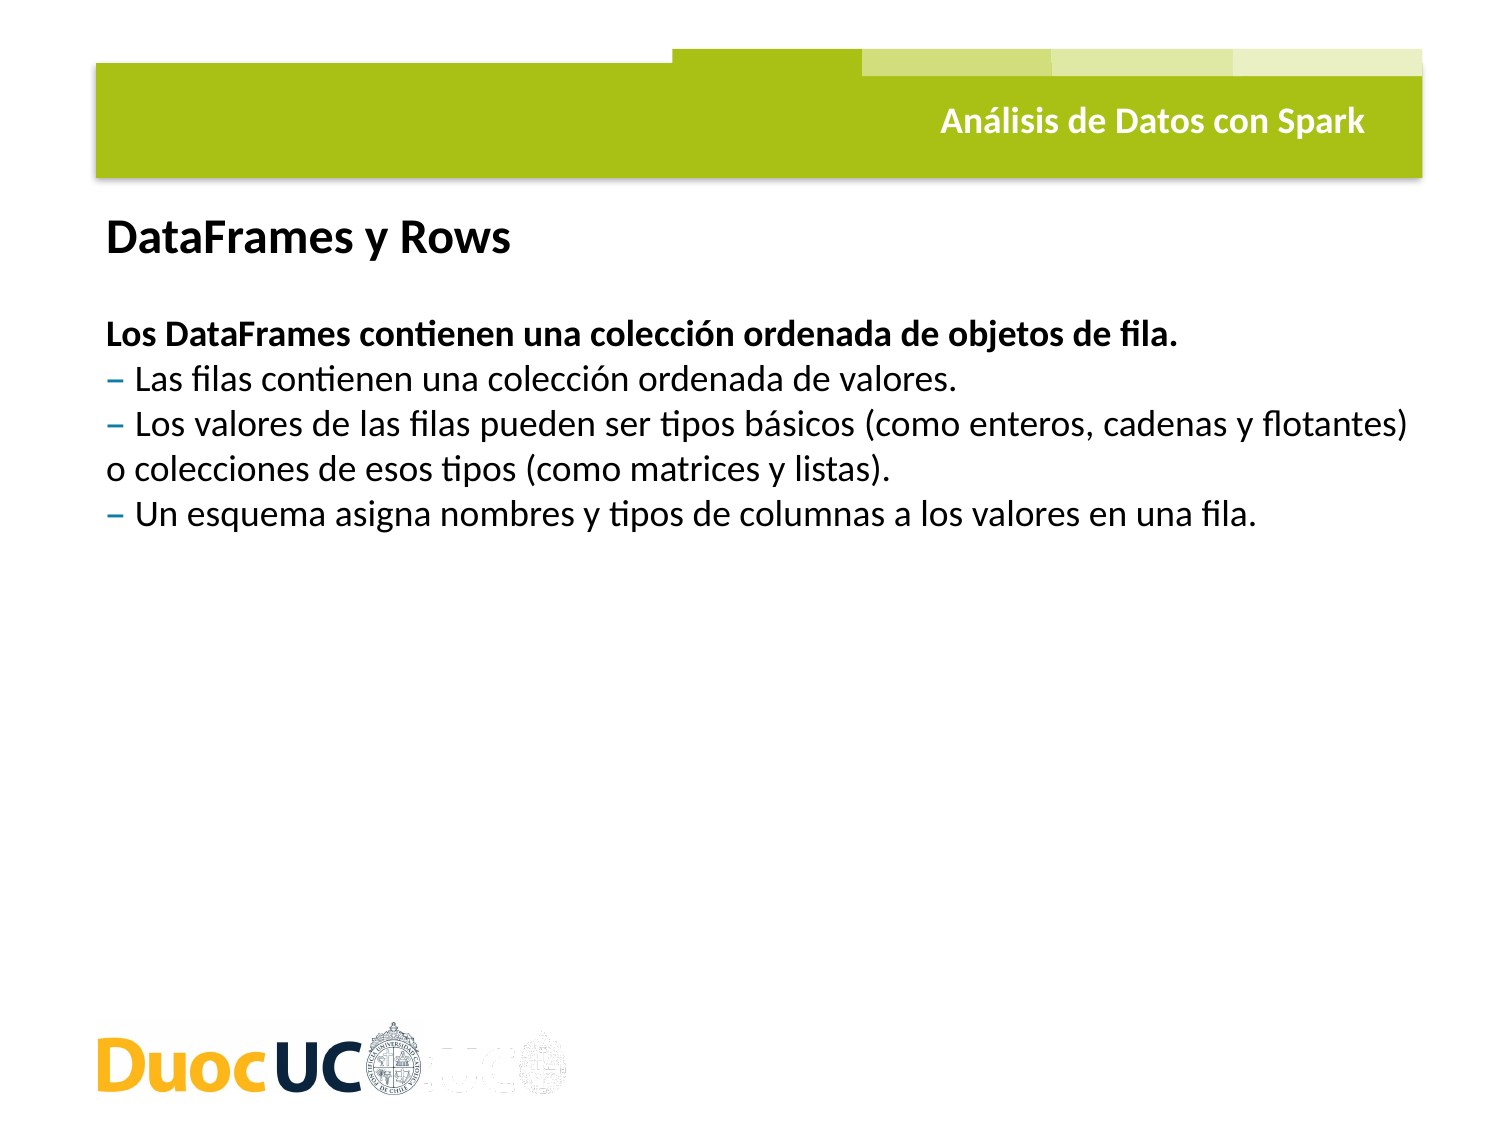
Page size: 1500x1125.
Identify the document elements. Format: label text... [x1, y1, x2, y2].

text_box DataFrames y Rows Los DataFrames contienen una colección ordenada de objetos de fila. – Las filas contienen una colección ordenada de valores. – Los valores de las filas pueden ser tipos básicos (como enteros, cadenas y flotantes) o colecciones de esos tipos (como matrices y listas). – Un esquema asigna nombres y tipos de columnas a los valores en una fila. [91, 196, 1425, 542]
text_box Análisis de Datos con Spark [847, 88, 1381, 149]
picture [96, 1021, 566, 1095]
